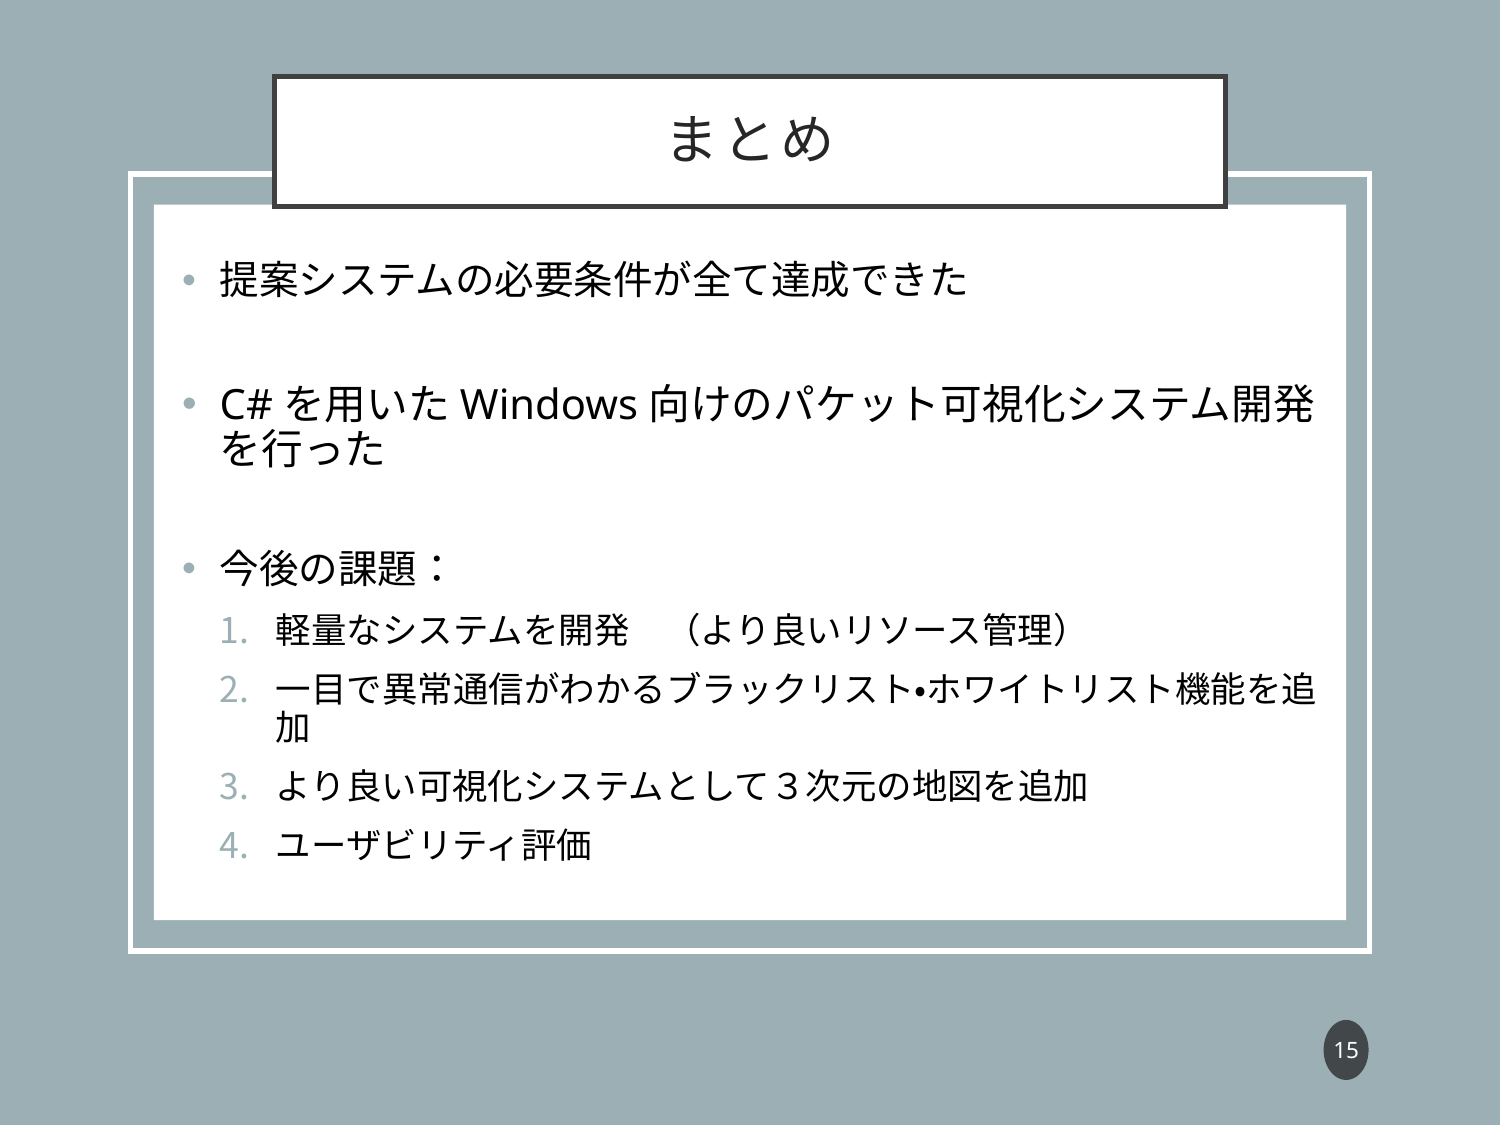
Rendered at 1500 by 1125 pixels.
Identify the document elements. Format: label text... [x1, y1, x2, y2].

list 提案システムの必要条件が全て達成できた C#を用いたWindows向けのパケット可視化システム開発 を行った 今後の課題： 軽量なシステムを開発 （より良いリソース管理） 一目で異常通信がわかるブラックリスト・ホワイトリスト機能を追加 より良い可視化システムとして３次元の地図を追加 ユーザビリティ評価 [167, 253, 1347, 921]
text_box [0, 0, 1500, 1125]
text_box [130, 173, 1370, 952]
slide_number 14 [1323, 1019, 1369, 1080]
title まとめ [272, 74, 1228, 209]
